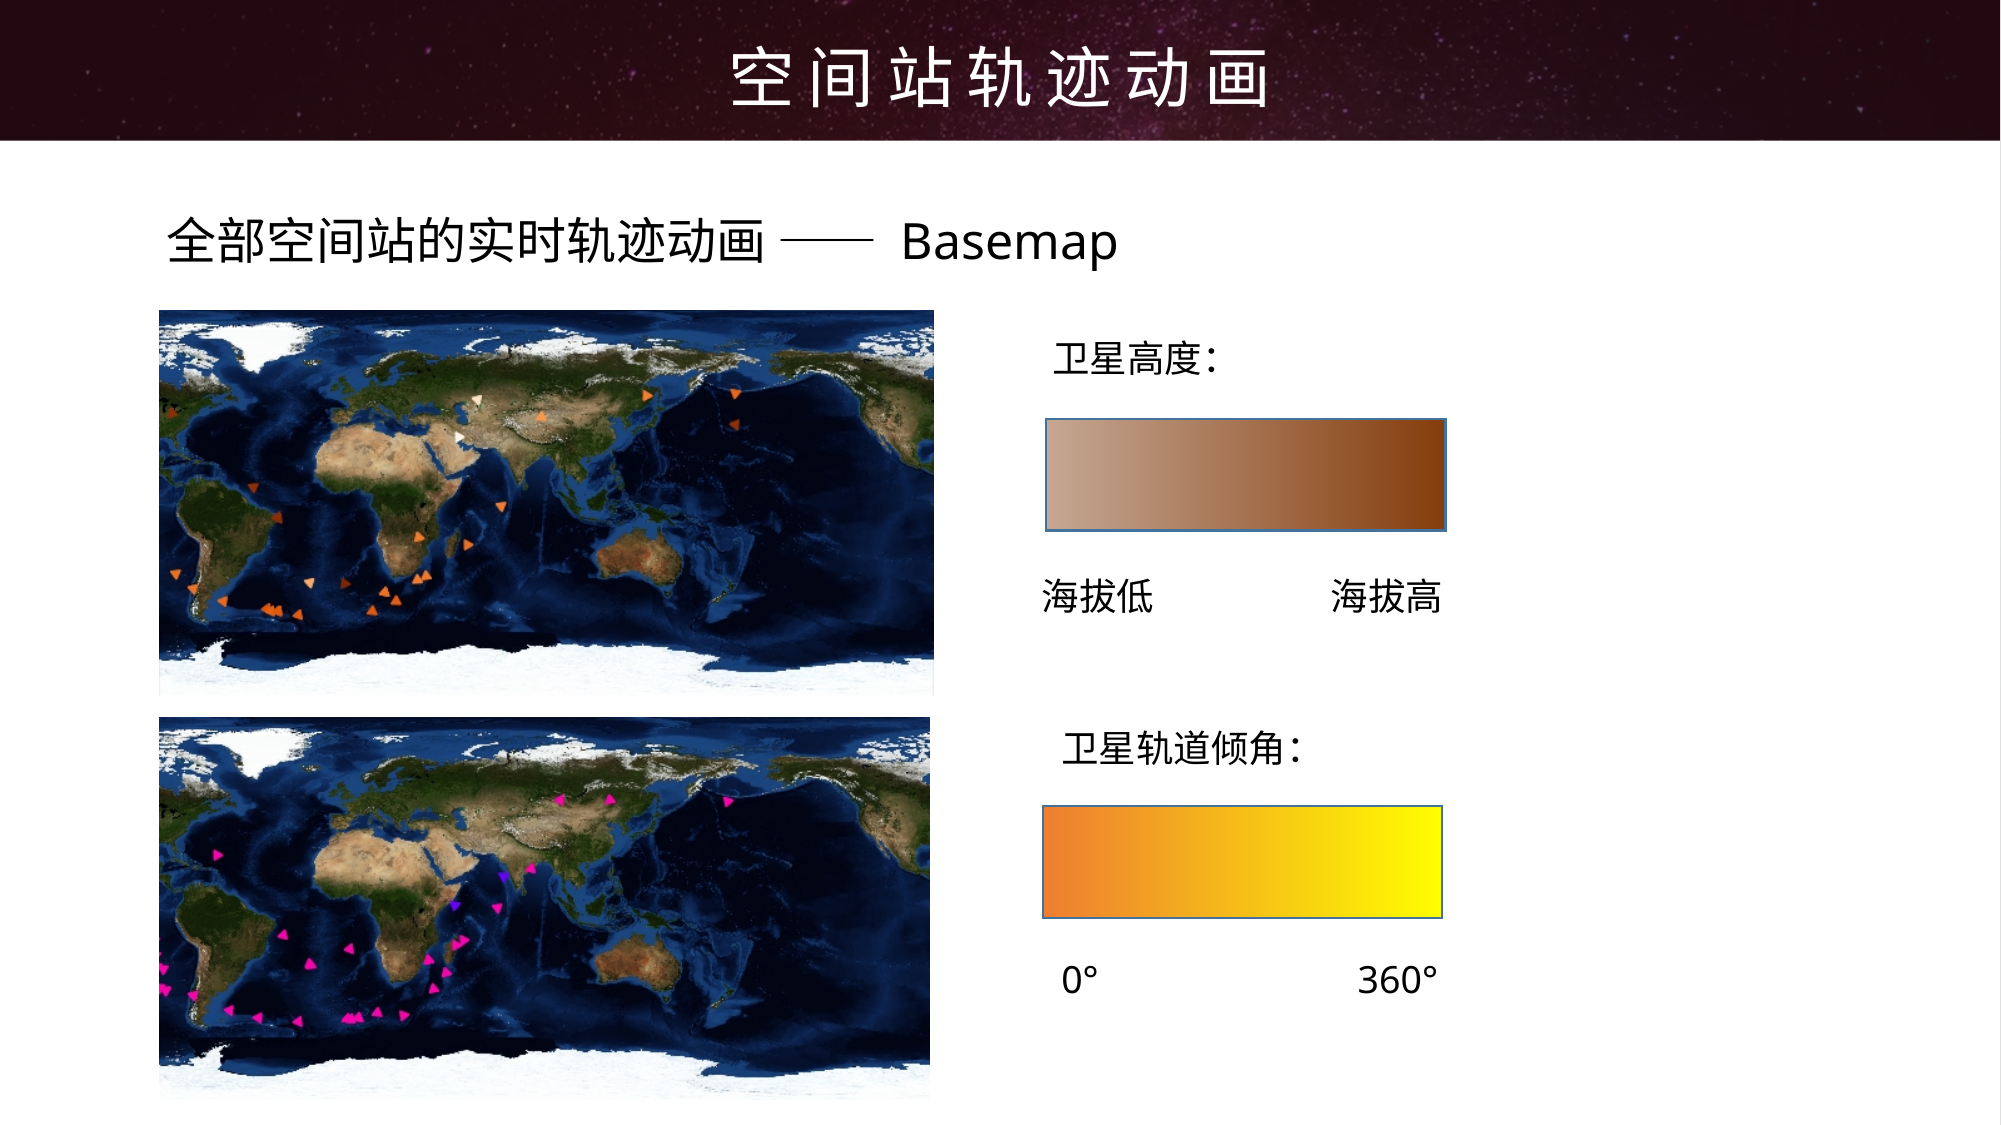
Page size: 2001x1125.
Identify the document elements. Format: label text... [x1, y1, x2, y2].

text_box 海拔高 [1315, 565, 1511, 626]
picture [159, 310, 934, 696]
text_box 360° [1342, 948, 1484, 1009]
text_box 0° [1046, 948, 1138, 1009]
text_box 全部空间站的实时轨迹动画 —— Basemap [151, 201, 1138, 277]
text_box 卫星高度： [1037, 327, 1247, 387]
text_box 空间站轨迹动画 [516, 28, 1484, 123]
picture [159, 717, 930, 1100]
text_box 海拔低 [1026, 565, 1201, 626]
text_box 卫星轨道倾角： [1046, 717, 1343, 778]
text_box [1045, 418, 1447, 532]
text_box [1042, 805, 1443, 919]
